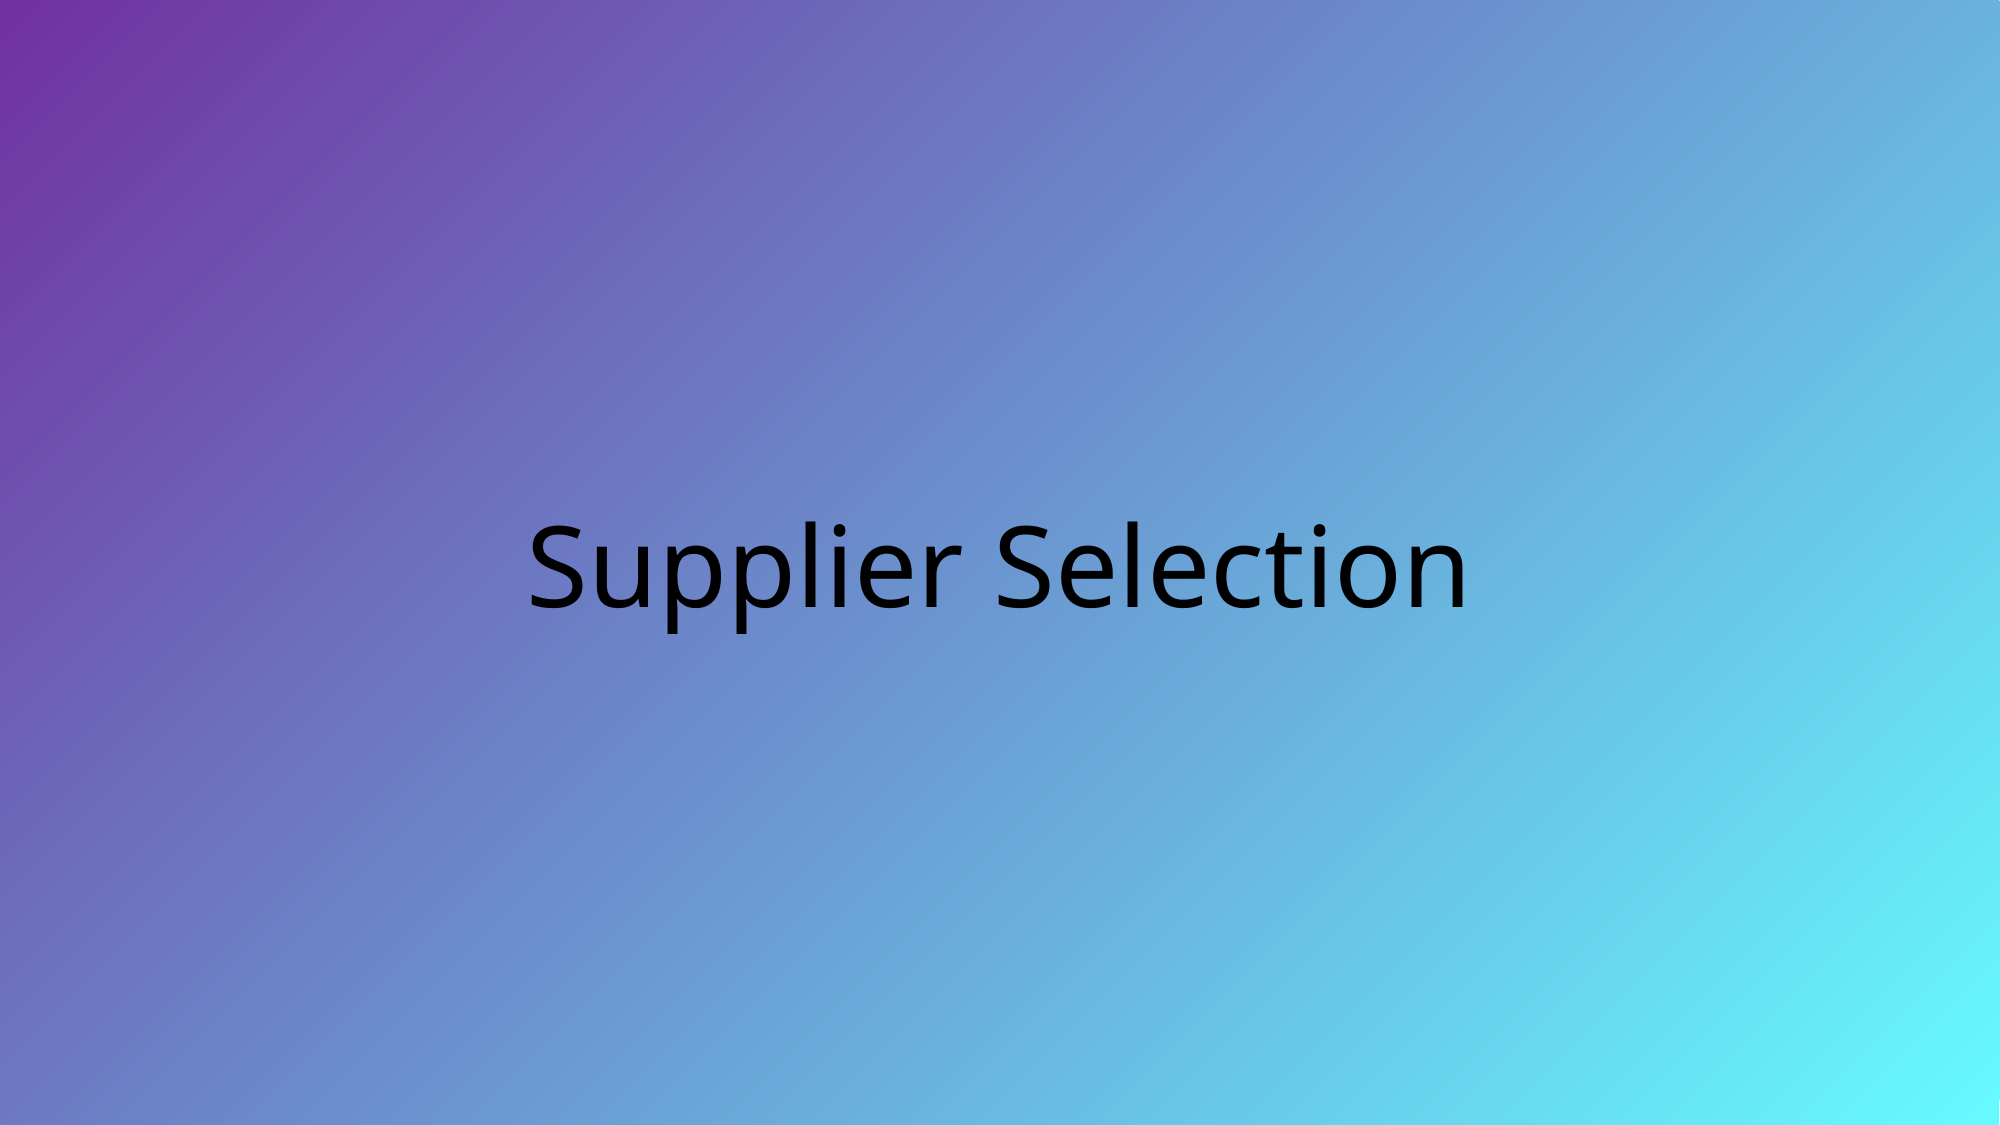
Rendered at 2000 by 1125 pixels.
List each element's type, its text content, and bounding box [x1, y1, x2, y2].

title Supplier Selection [0, 0, 2000, 1125]
